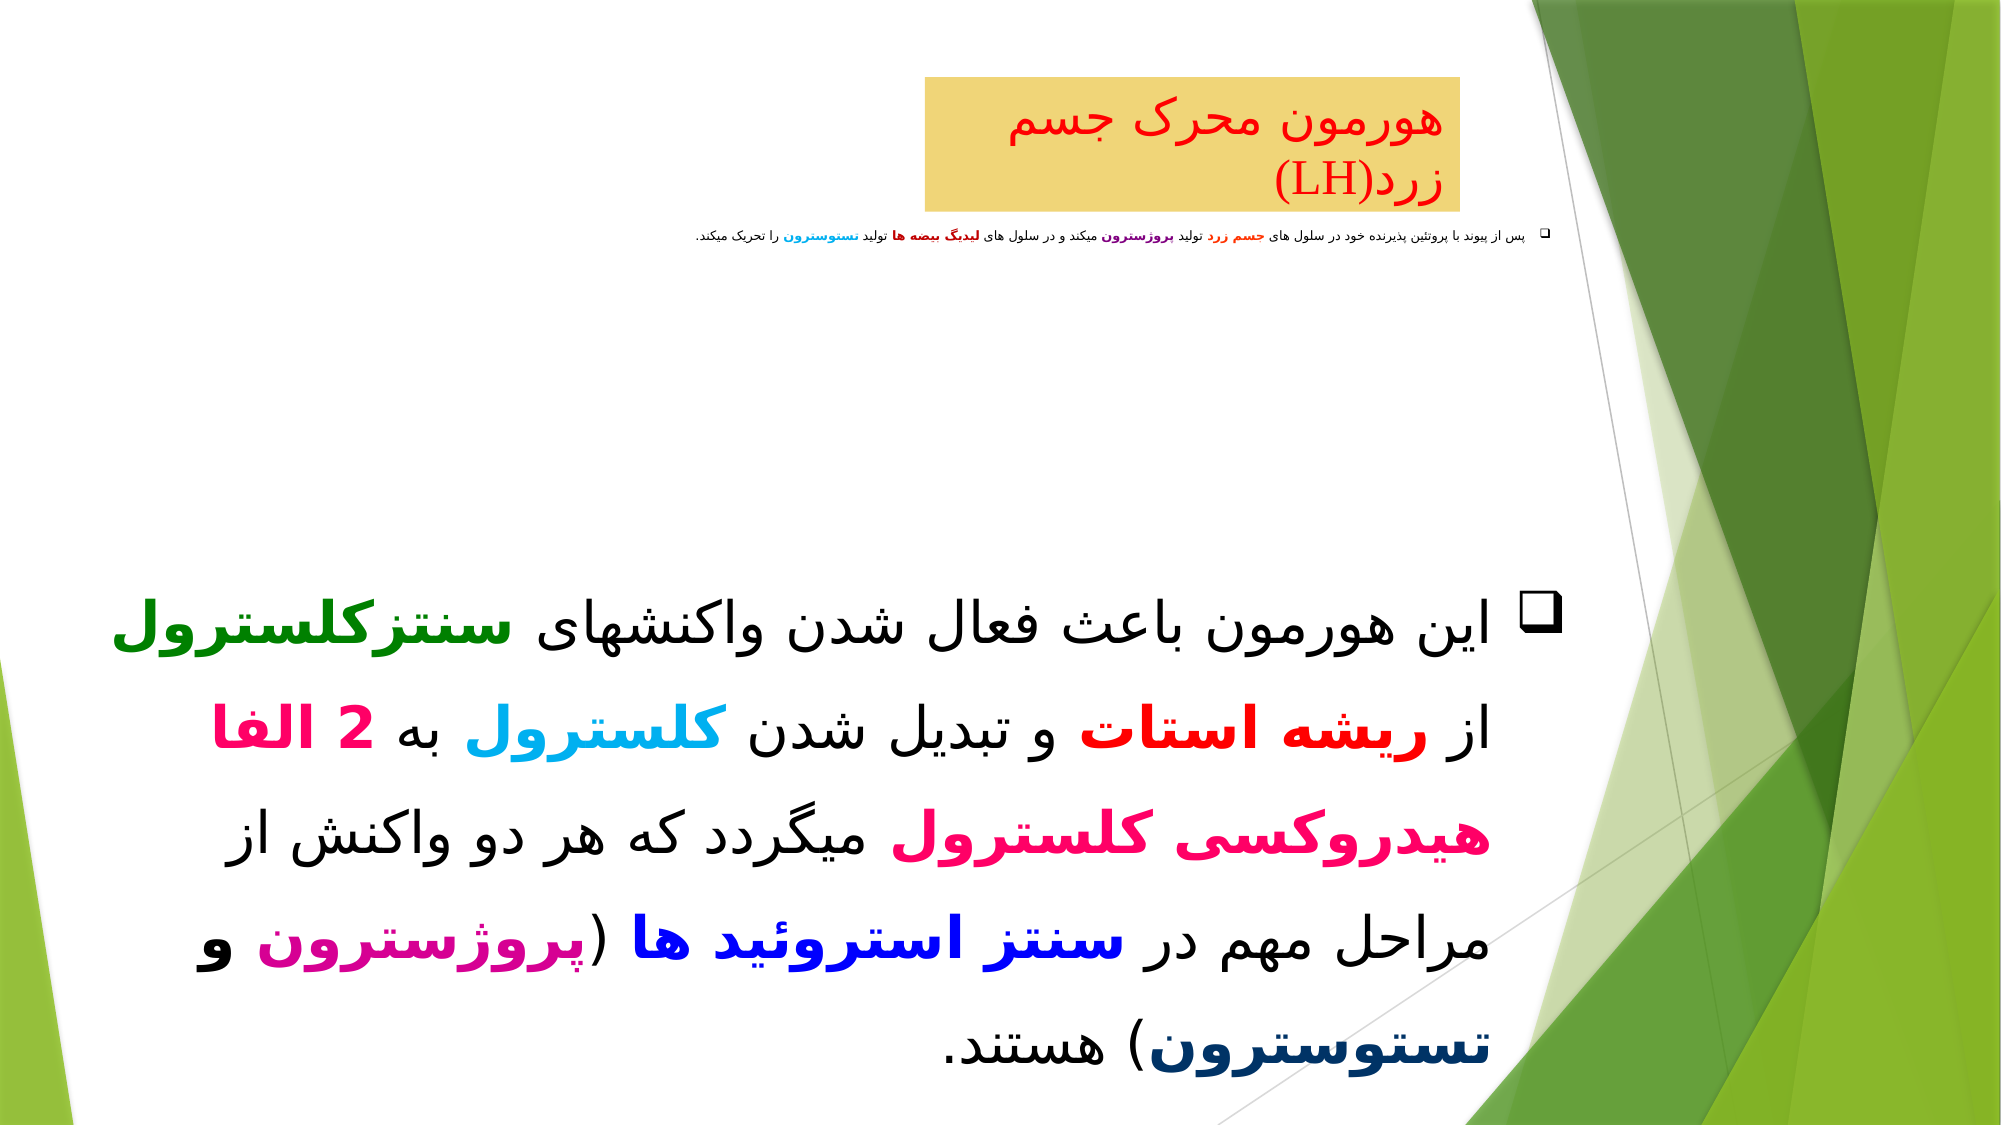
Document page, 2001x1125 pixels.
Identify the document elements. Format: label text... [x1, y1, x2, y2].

text_box این هورمون باعث فعال شدن واکنشهای سنتزکلسترول از ریشه استات و تبدیل شدن کلسترول به 2 الفا هیدروکسی کلسترول میگردد که هر دو واکنش از مراحل مهم در سنتز استروئید ها (پروژسترون و تستوسترون) هستند. [53, 542, 1583, 1083]
text_box هورمون محرک جسم زرد(LH) [924, 77, 1460, 212]
title پس از پیوند با پروتئین پذیرنده خود در سلول های جسم زرد تولید پروژسترون میکند و در سلول های لیدیگ بیضه ها تولید تستوسترون را تحریک میکند. [118, 212, 1557, 523]
